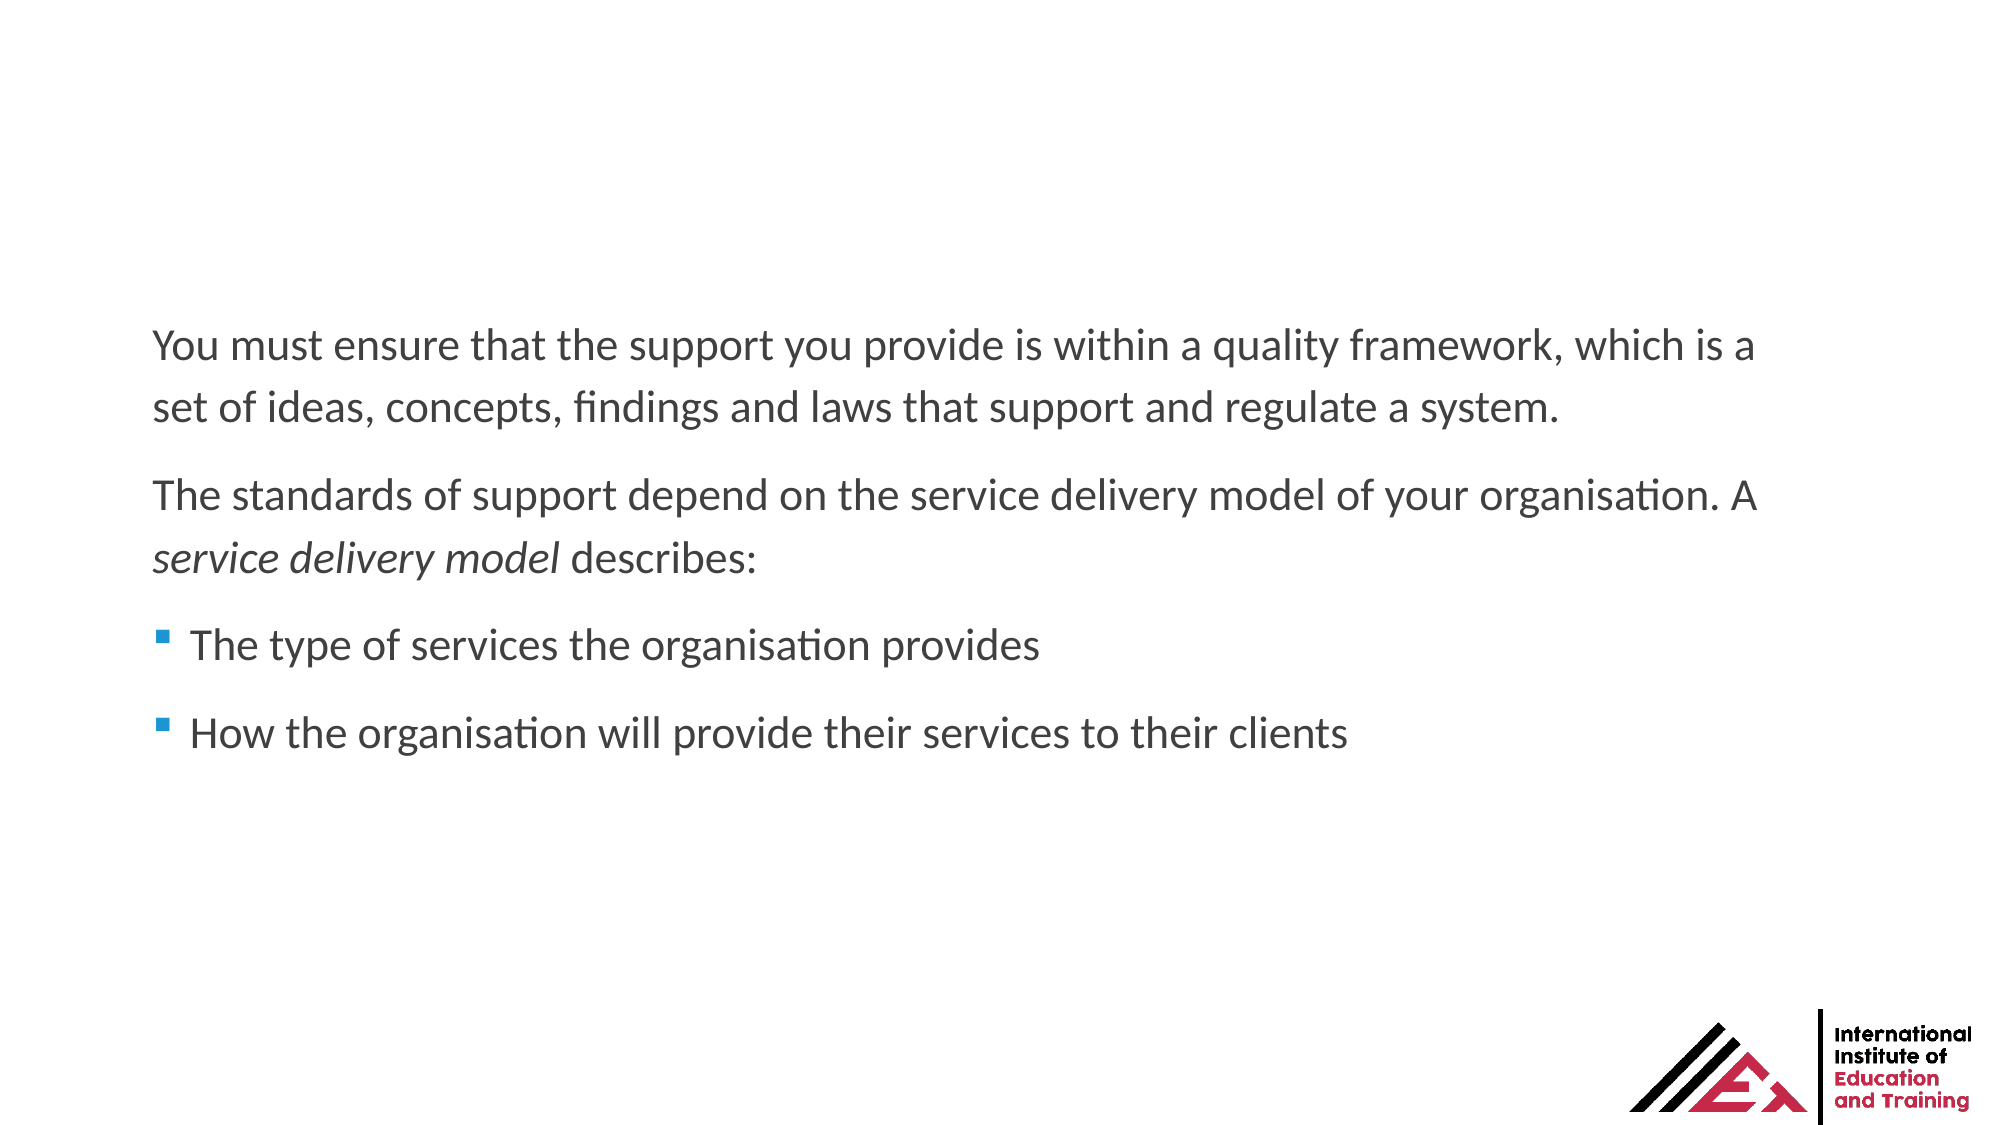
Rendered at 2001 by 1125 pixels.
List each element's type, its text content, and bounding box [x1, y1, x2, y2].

list You must ensure that the support you provide is within a quality framework, which is a set of ideas, concepts, findings and laws that support and regulate a system. The standards of support depend on the service delivery model of your organisation. A service delivery model describes: The type of services the organisation provides How the organisation will provide their services to their clients [137, 299, 1793, 1014]
picture [1628, 1009, 1971, 1125]
